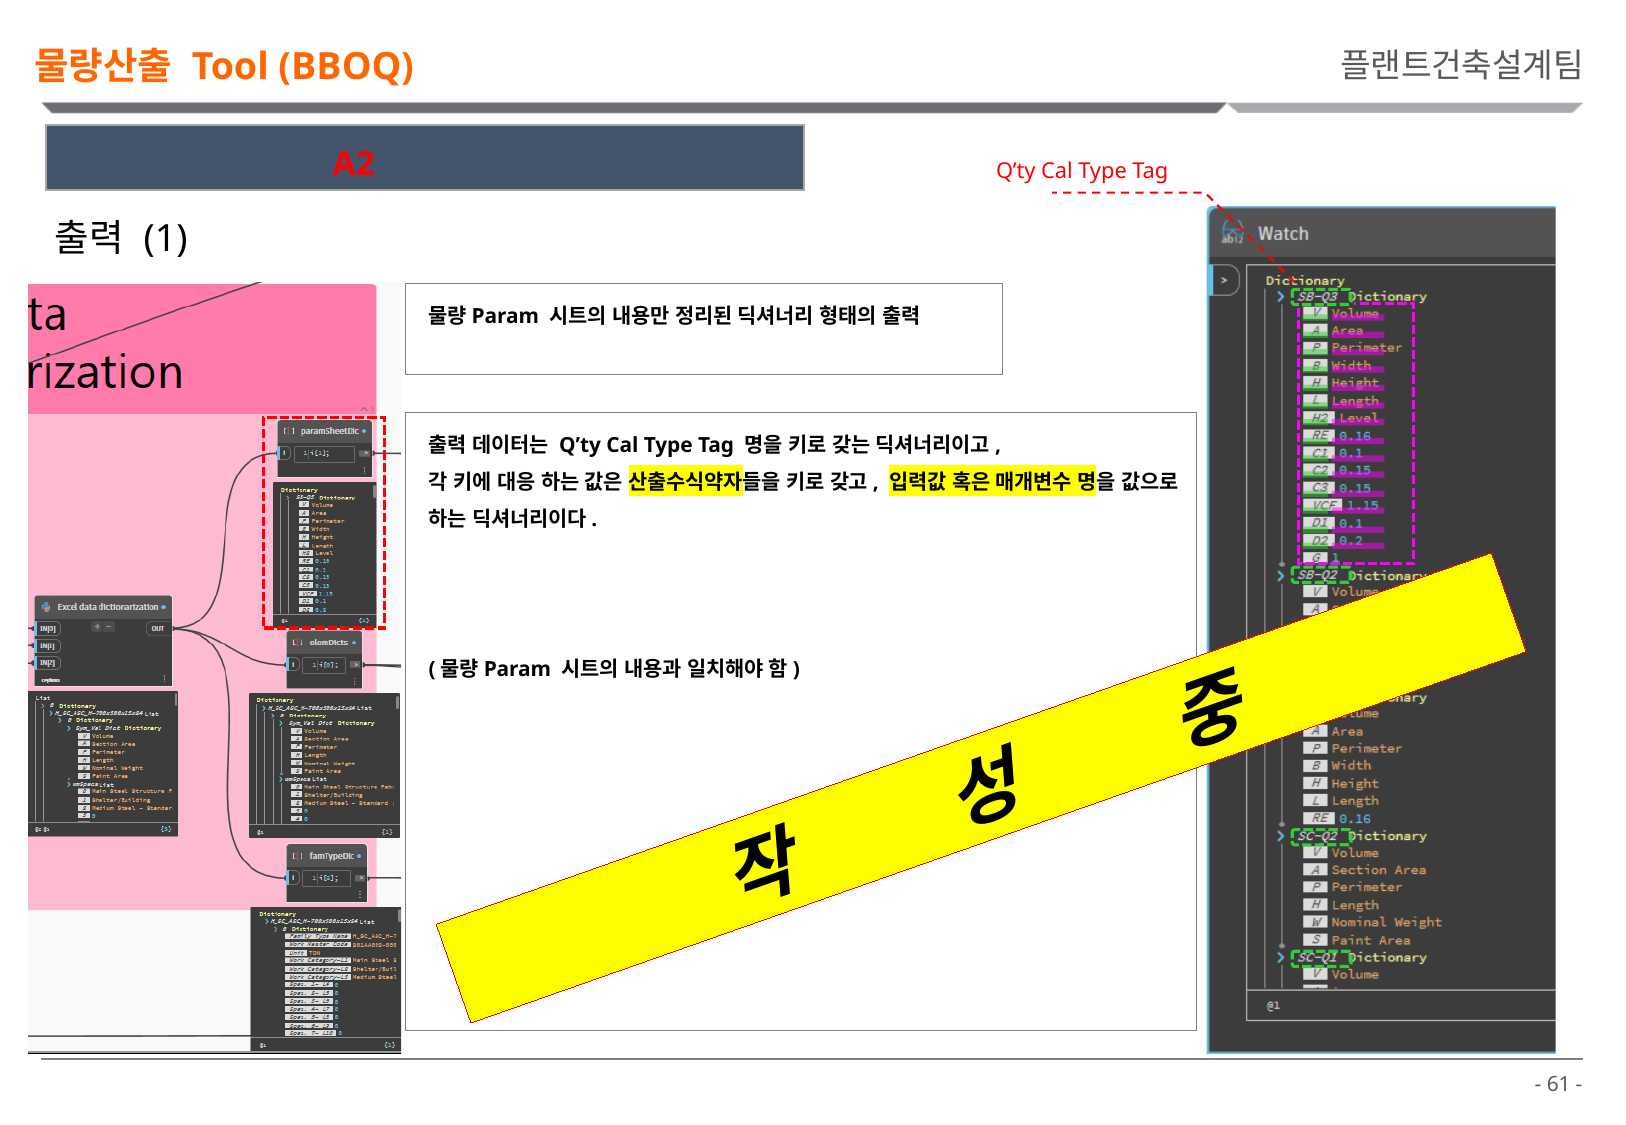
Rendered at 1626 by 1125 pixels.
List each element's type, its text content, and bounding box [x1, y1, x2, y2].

text_box Q’ty Cal Type Tag [981, 149, 1184, 191]
text_box 출력 (1) [40, 206, 203, 266]
picture [28, 282, 402, 1054]
text_box 2. Code details : A2 [45, 124, 805, 191]
text_box 플랜트건축설계팀 [1339, 43, 1584, 84]
text_box 물량Param 시트의 내용만 정리된 딕셔너리 형태의 출력 [404, 283, 1003, 376]
text_box 물량산출 Tool (BBOQ) [19, 34, 429, 95]
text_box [1302, 317, 1329, 546]
picture [1206, 206, 1556, 1054]
picture [42, 102, 1583, 114]
text_box 출력 데이터는 Q’ty Cal Type Tag 명을 키로 갖는 딕셔너리이고, 각 키에 대응 하는 값은 산출수식약자들을 키로 갖고, 입력값 혹은 매개변수 명을 값으로 하는 딕셔너리이다. (물량Param 시트의 내용과 일치해야 함) [404, 412, 1198, 1031]
text_box 작 성 중 [436, 653, 1206, 1023]
text_box [1052, 191, 1220, 250]
